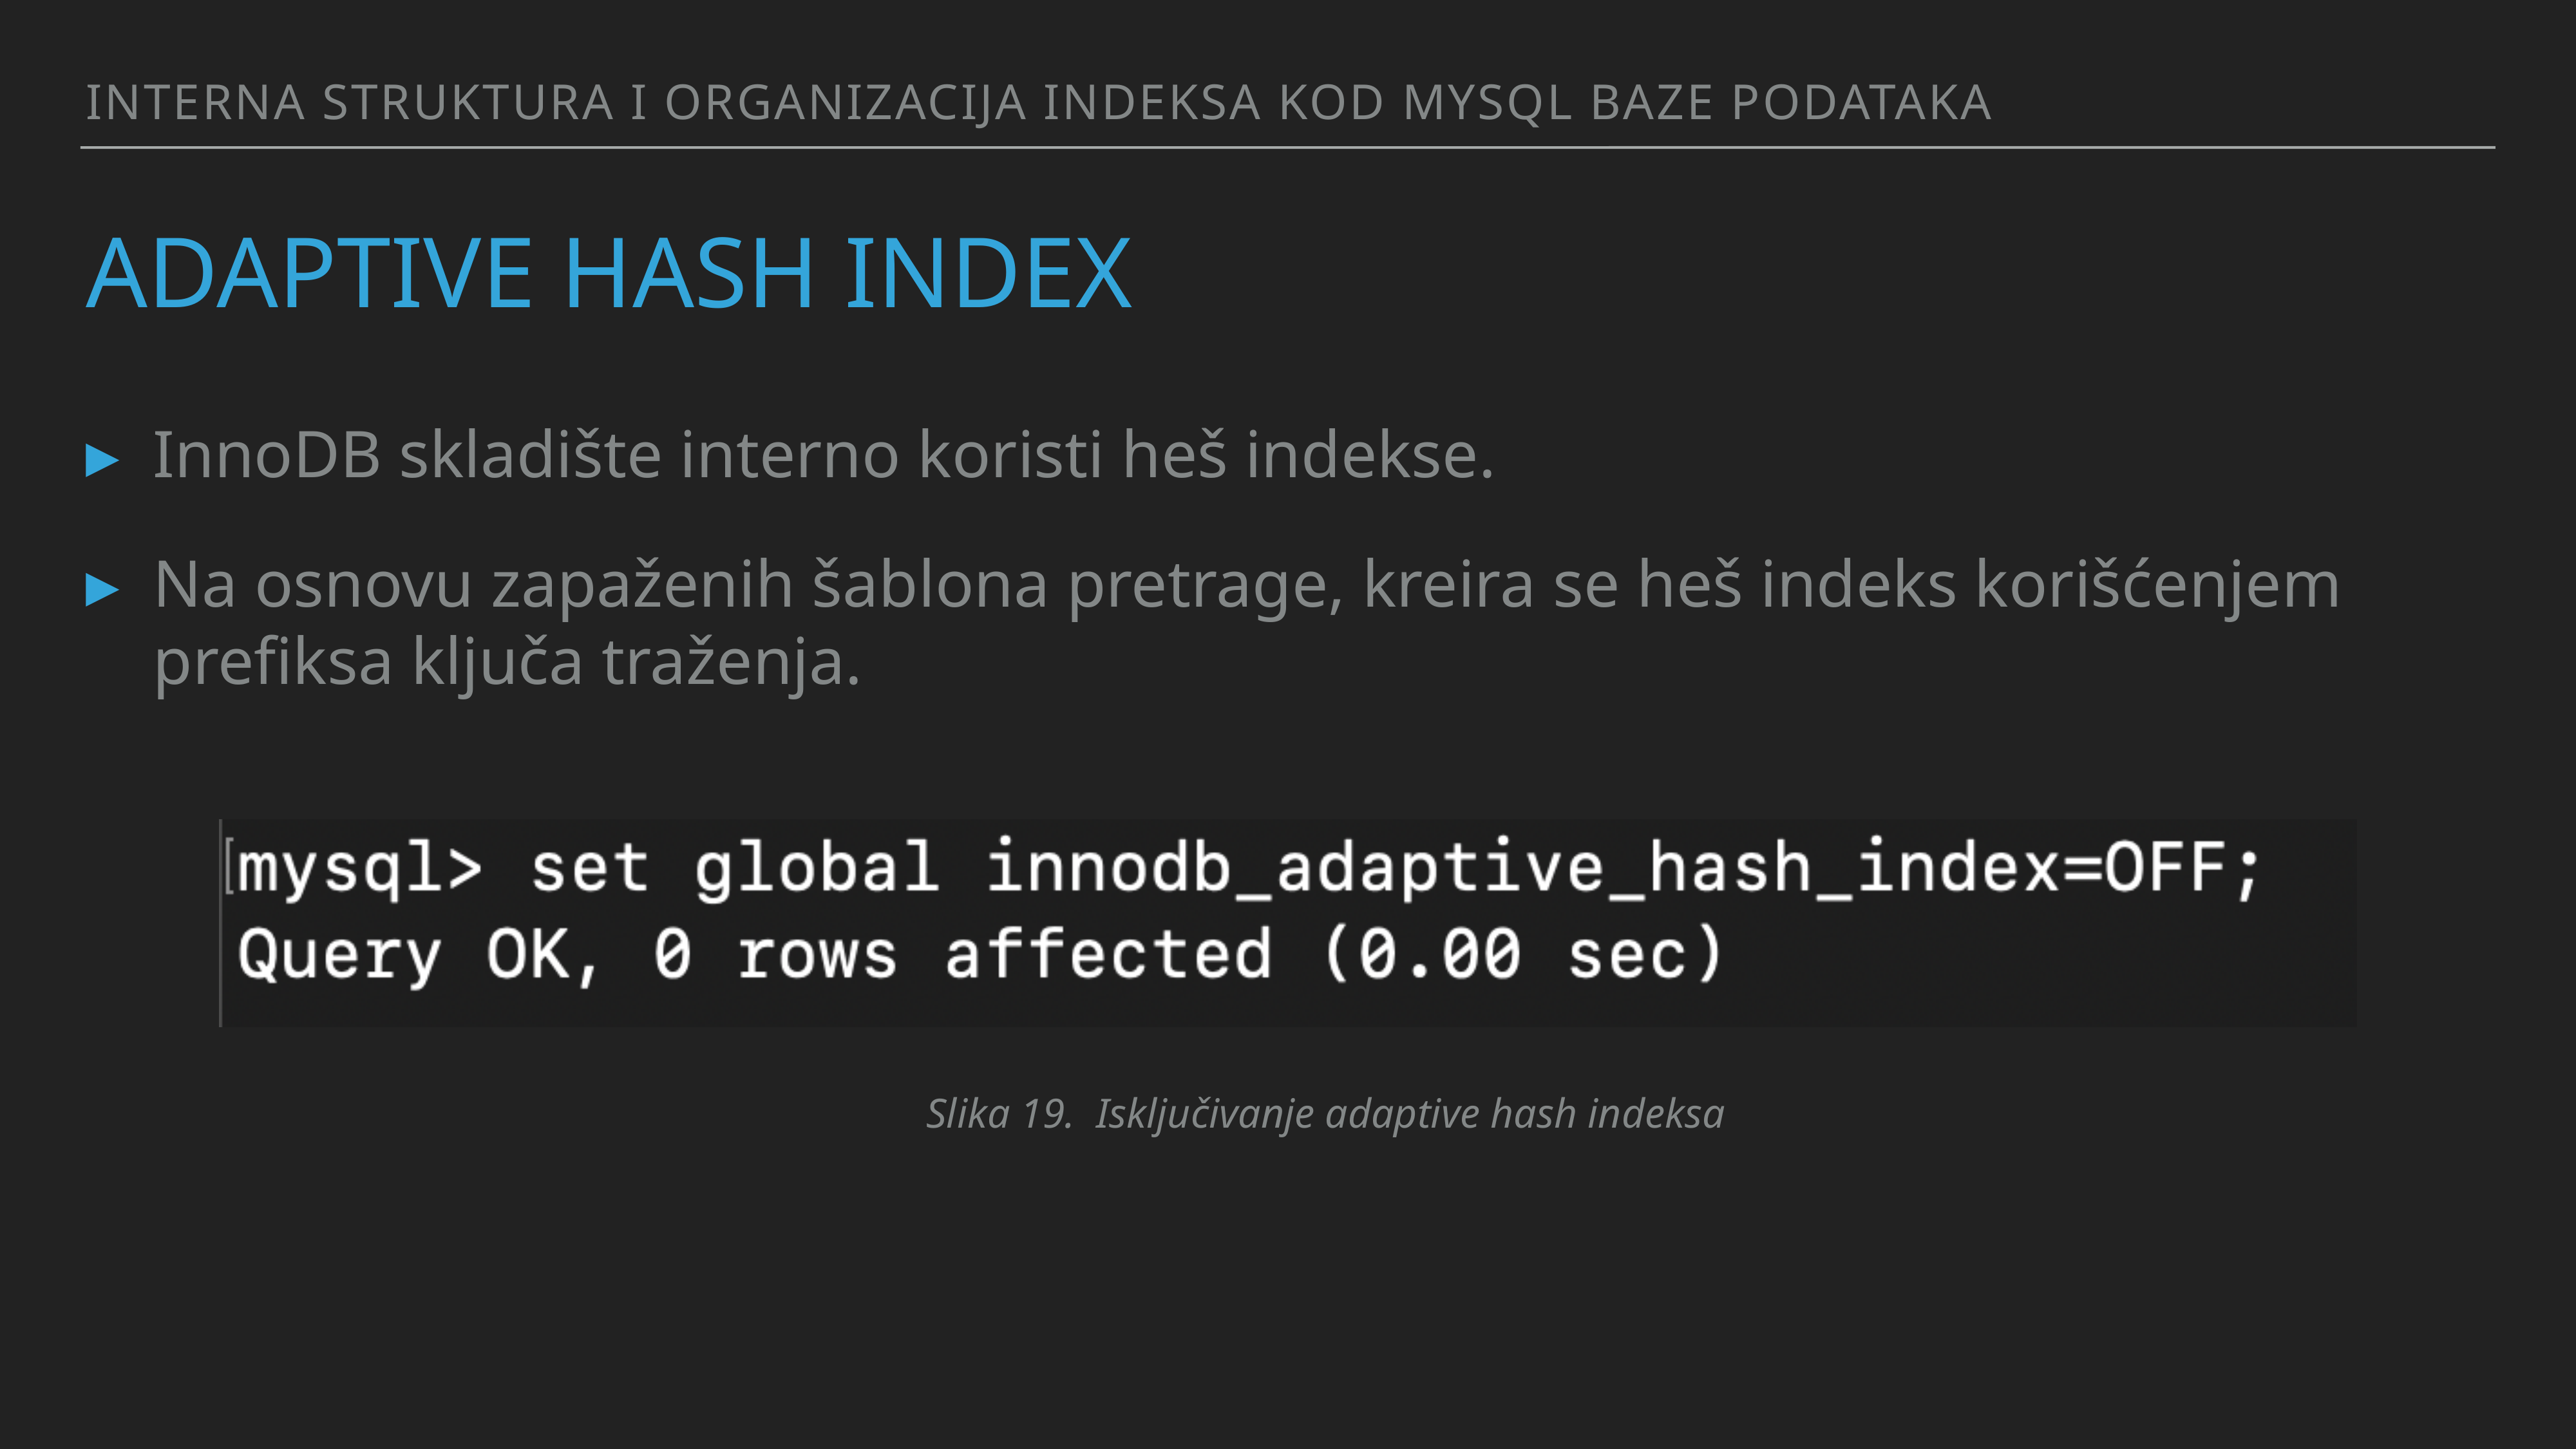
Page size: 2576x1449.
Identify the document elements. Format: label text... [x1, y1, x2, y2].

picture [219, 819, 2357, 1027]
title Adaptive hash index [80, 227, 2496, 336]
text_box Slika 19. Isključivanje adaptive hash indeksa [921, 1082, 1732, 1142]
list Interna struktura i organizacija indeksa kod mysql baze podataka [80, 66, 2295, 135]
list InnoDB skladište interno koristi heš indekse. Na osnovu zapaženih šablona pretrage, kreira se heš indeks korišćenjem prefiksa ključa traženja. [80, 407, 2496, 806]
